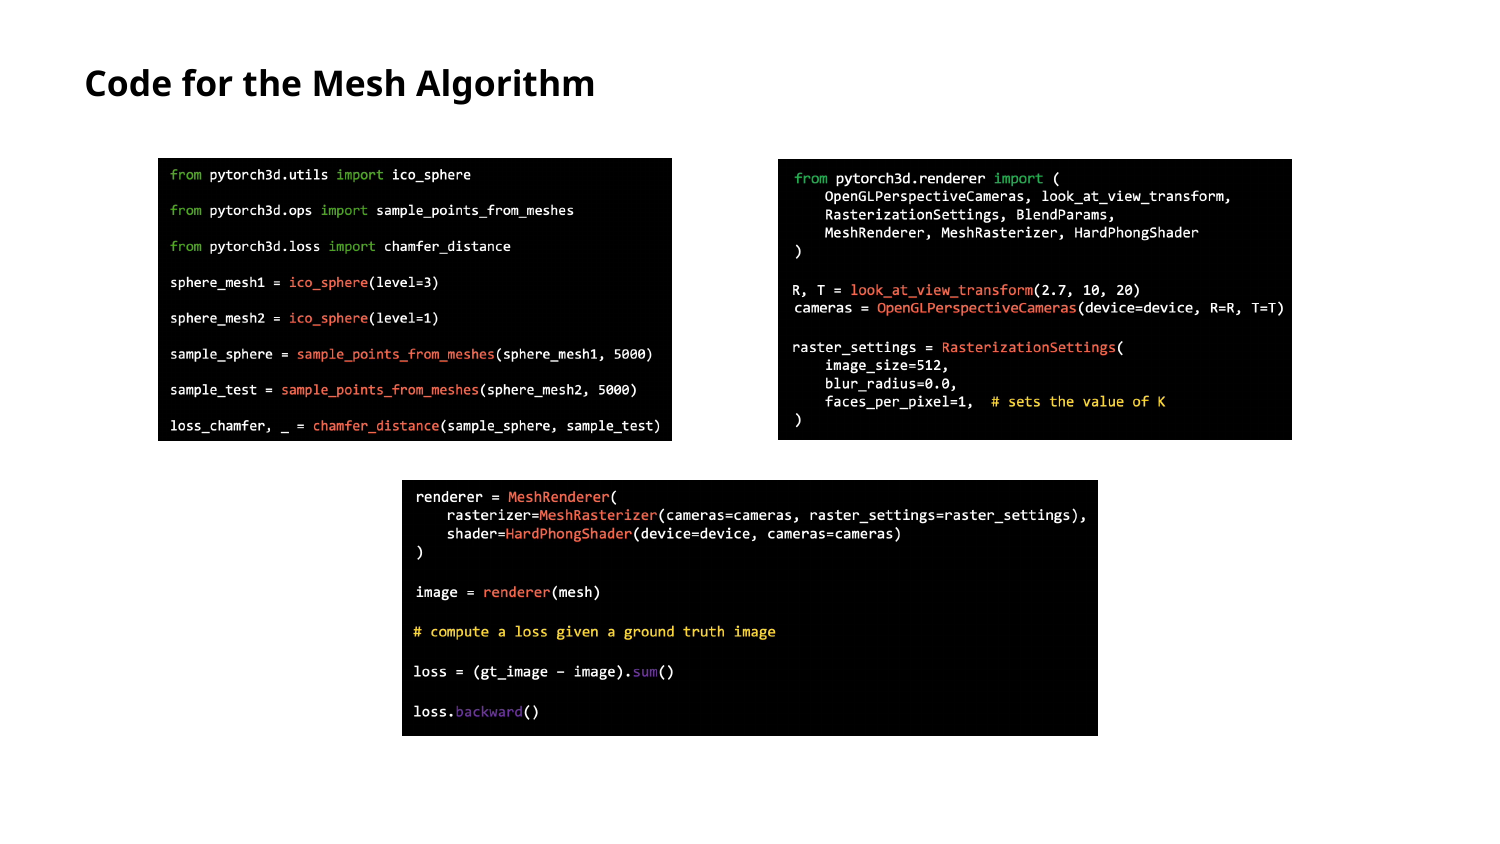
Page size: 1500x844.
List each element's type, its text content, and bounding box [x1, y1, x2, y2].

picture [402, 479, 1098, 736]
text_box Code for the Mesh Algorithm [69, 45, 649, 118]
picture [778, 158, 1292, 440]
picture [158, 158, 672, 441]
